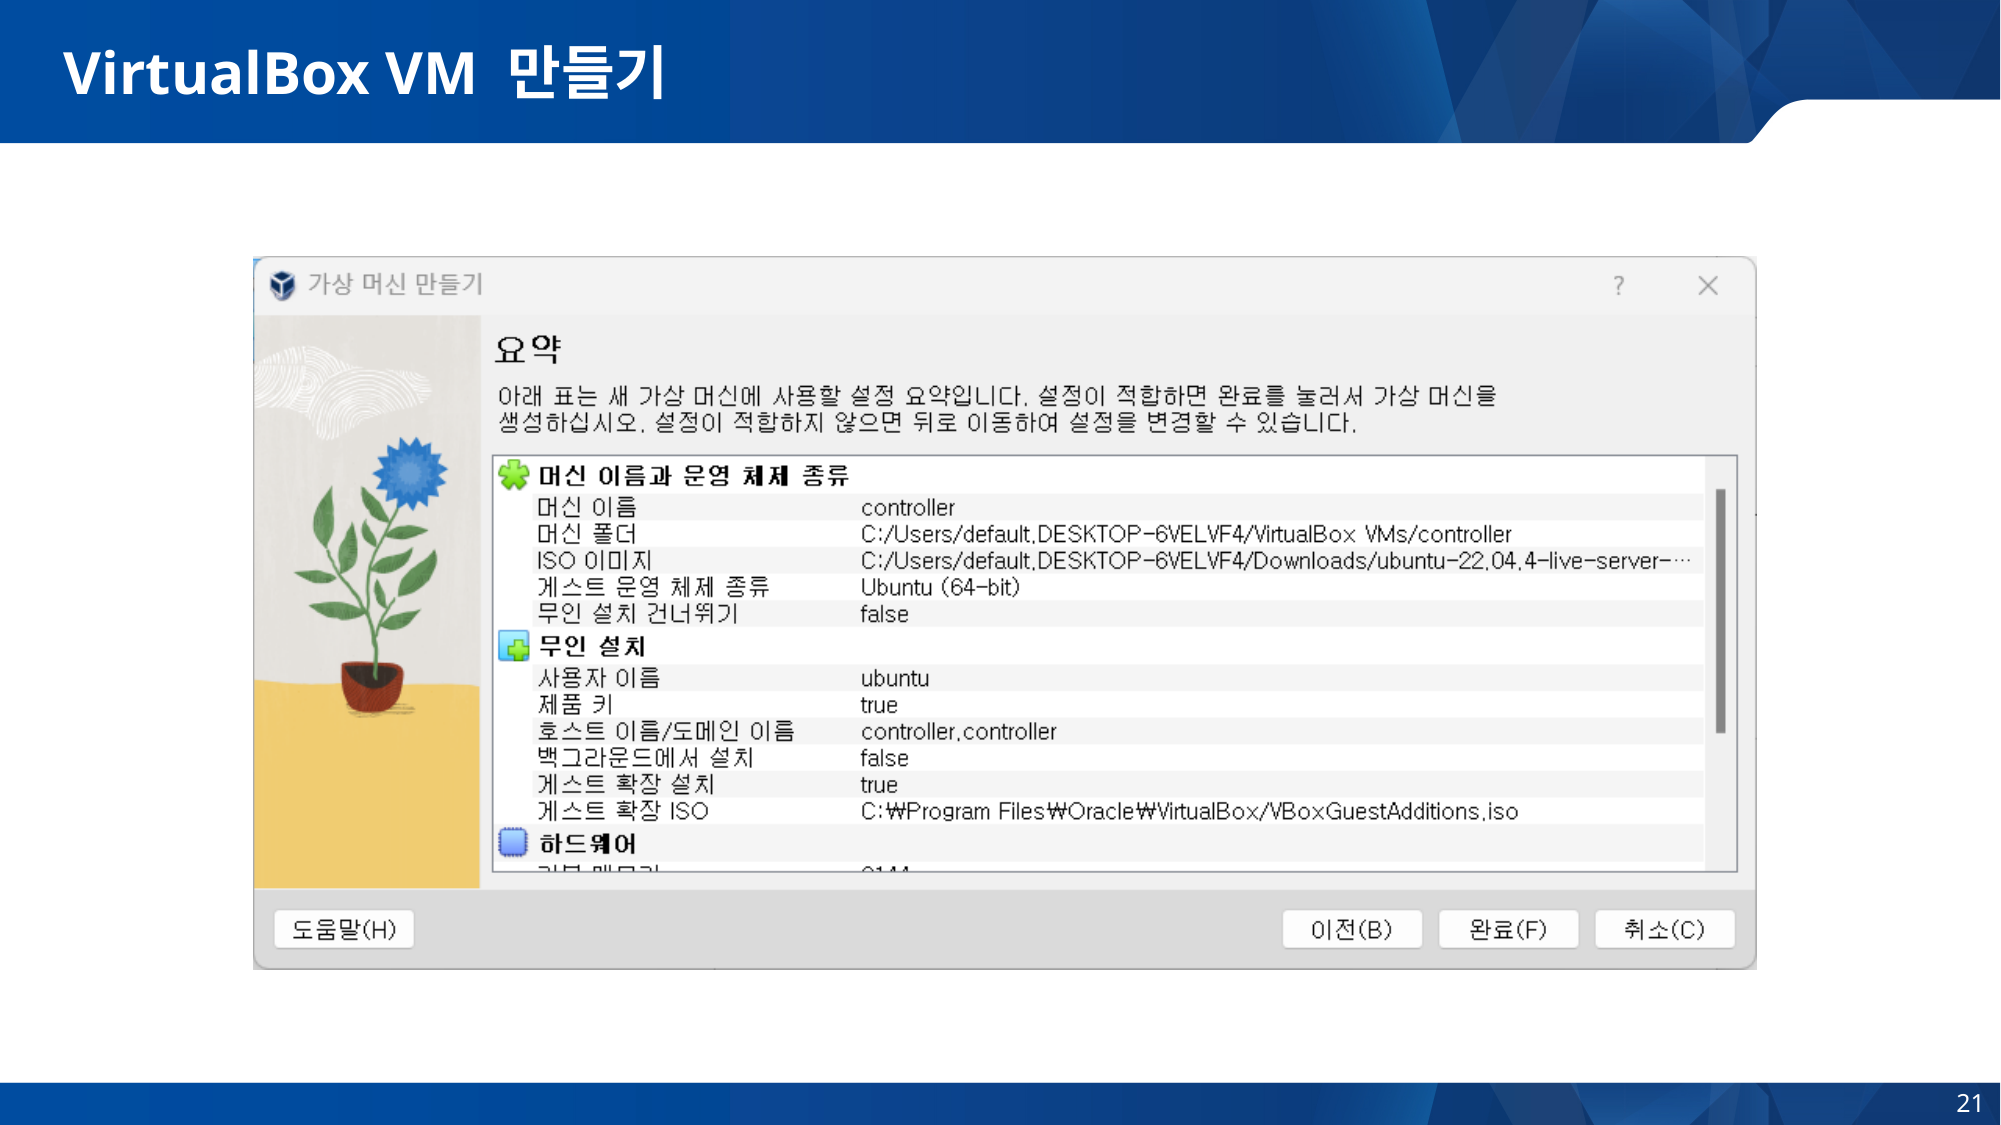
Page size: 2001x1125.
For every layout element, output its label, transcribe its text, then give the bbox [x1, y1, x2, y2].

picture [0, 0, 2001, 1125]
title VirtualBox VM 만들기 [48, 31, 1961, 120]
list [253, 256, 1757, 970]
slide_number 21 [1787, 1084, 2000, 1125]
